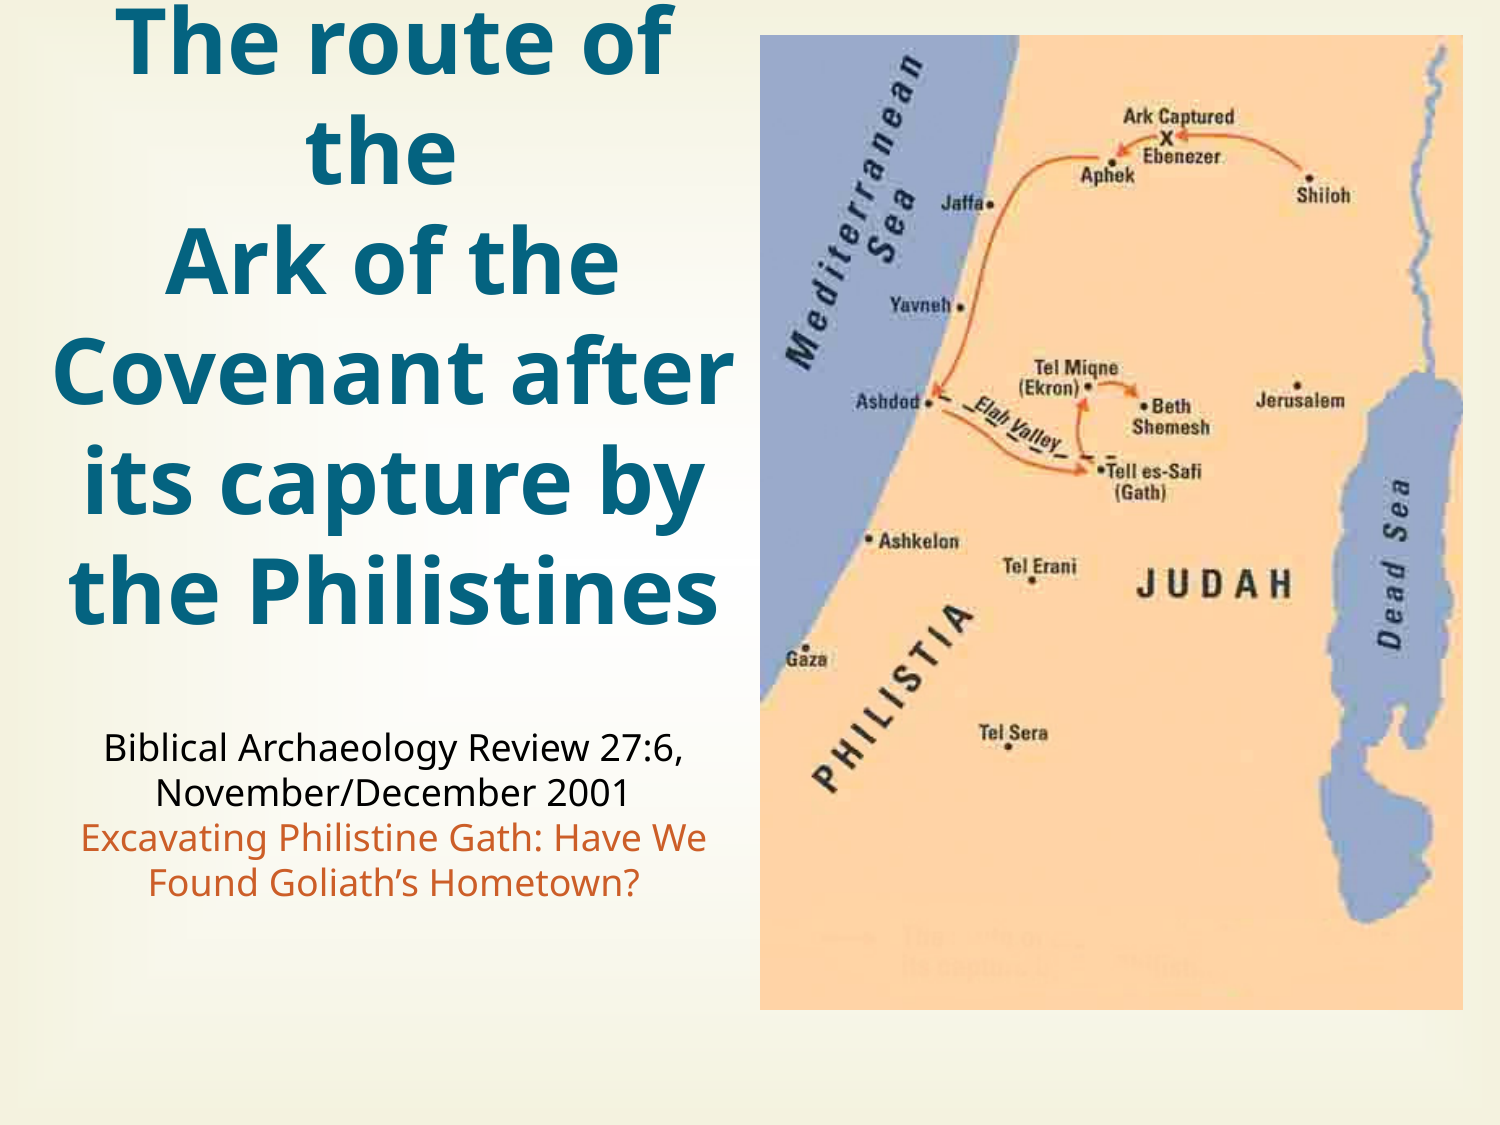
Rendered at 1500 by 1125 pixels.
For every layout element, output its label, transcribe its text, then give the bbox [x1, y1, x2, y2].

picture [759, 35, 1464, 1010]
title The route of the Ark of the Covenant after its capture by the Philistines [27, 219, 753, 407]
text_box Biblical Archaeology Review 27:6, November/December 2001 Excavating Philistine Gath: Have We Found Goliath’s Hometown? [18, 716, 753, 912]
